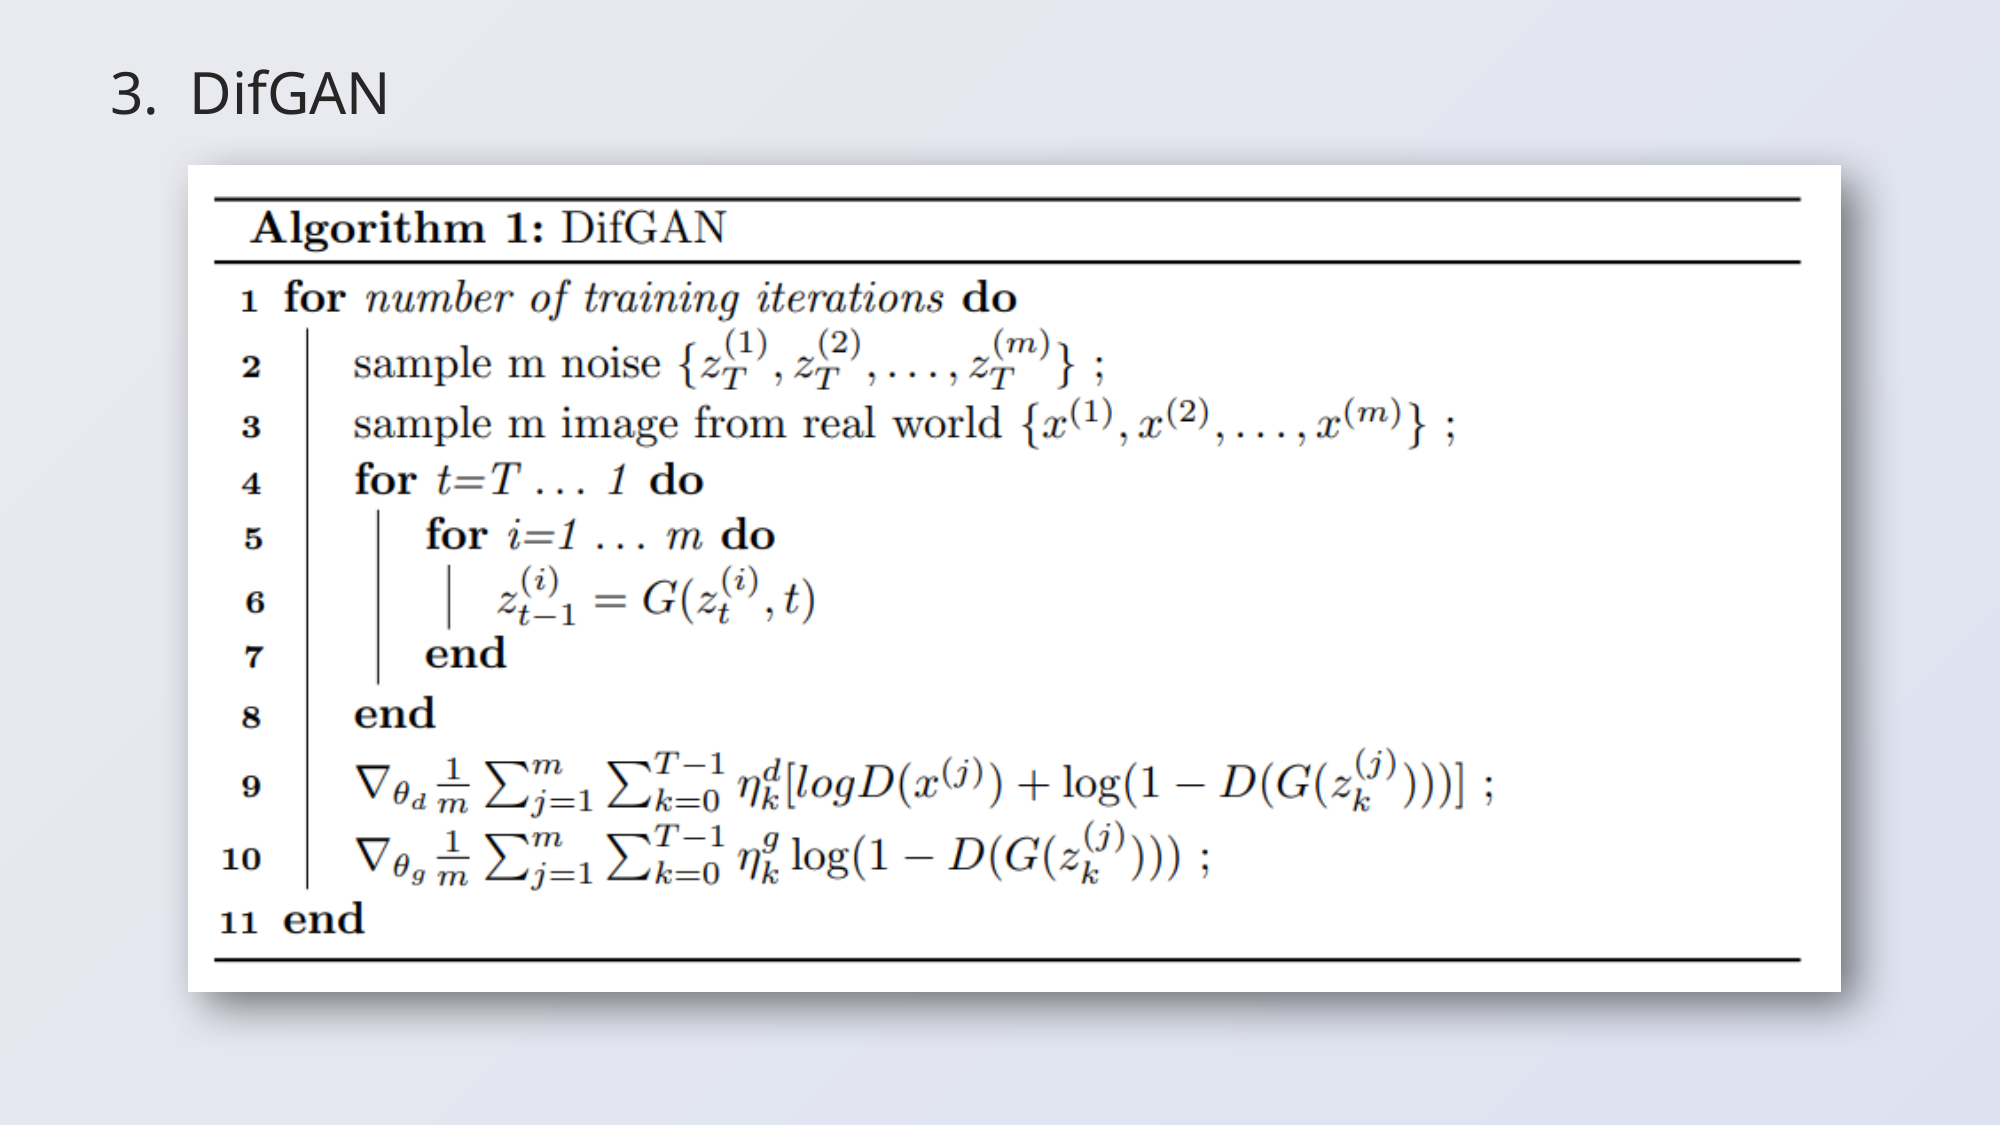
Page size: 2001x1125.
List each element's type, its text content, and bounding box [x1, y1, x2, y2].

picture [188, 165, 1841, 992]
text_box 3. DifGAN [110, 55, 407, 126]
text_box [0, 0, 2000, 1125]
